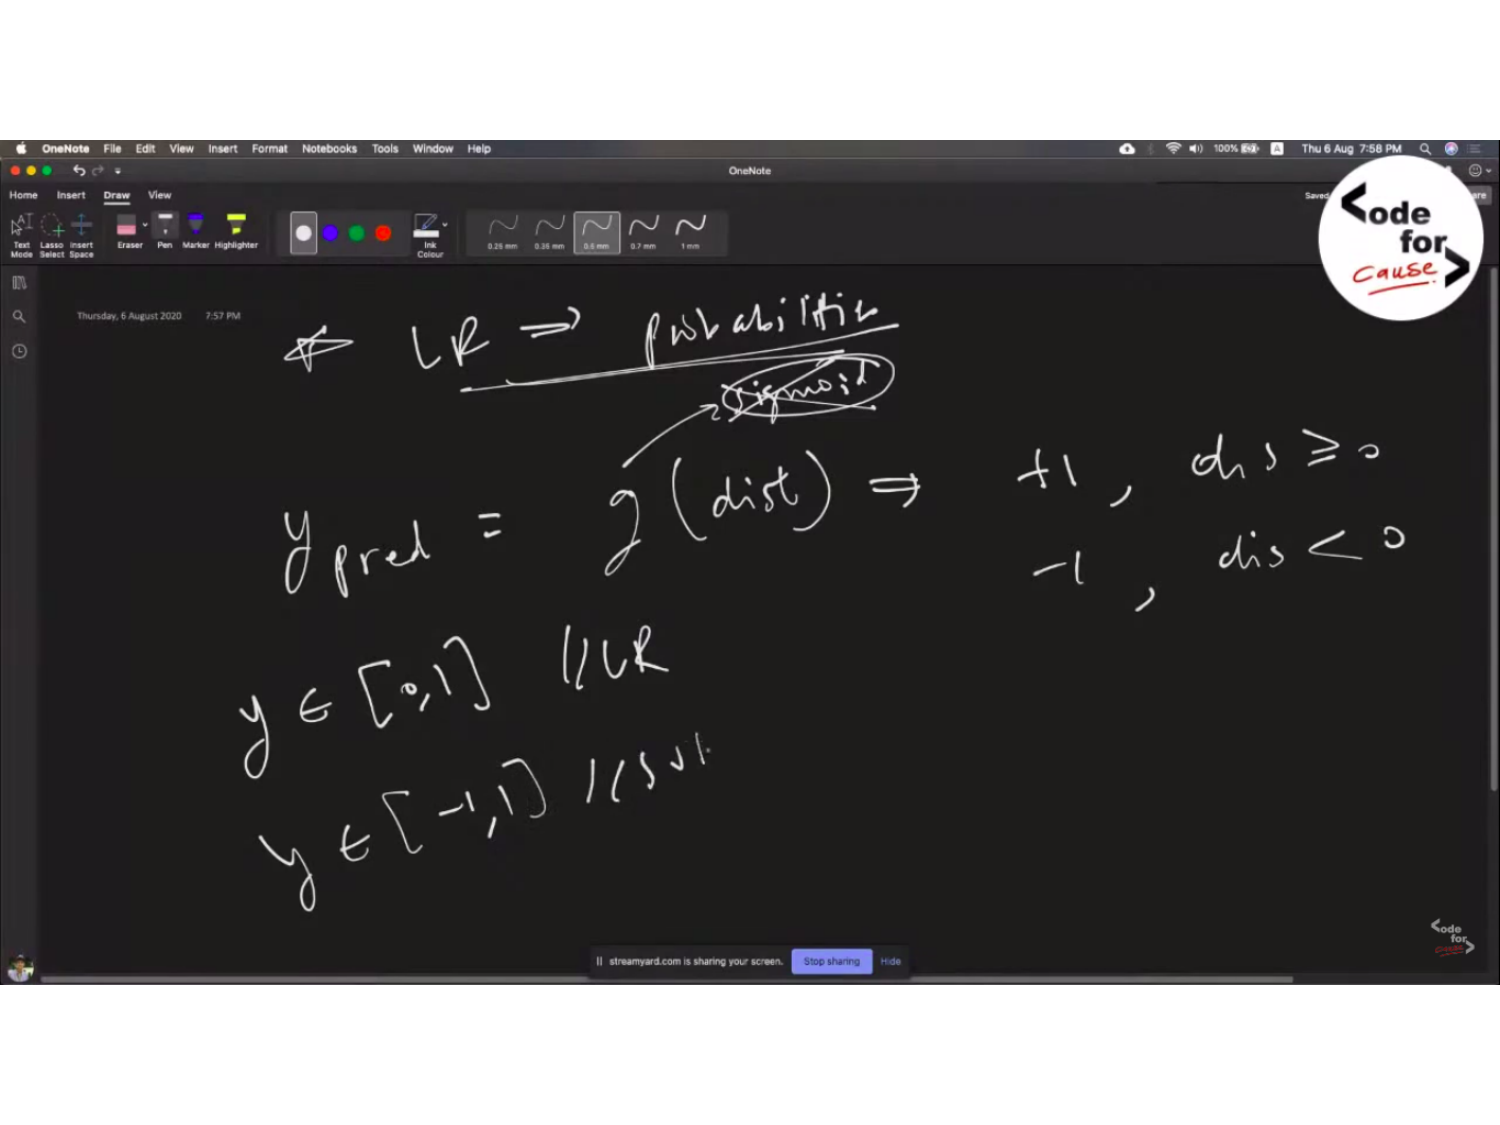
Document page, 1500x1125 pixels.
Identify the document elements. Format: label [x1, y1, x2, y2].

picture [0, 140, 1500, 985]
